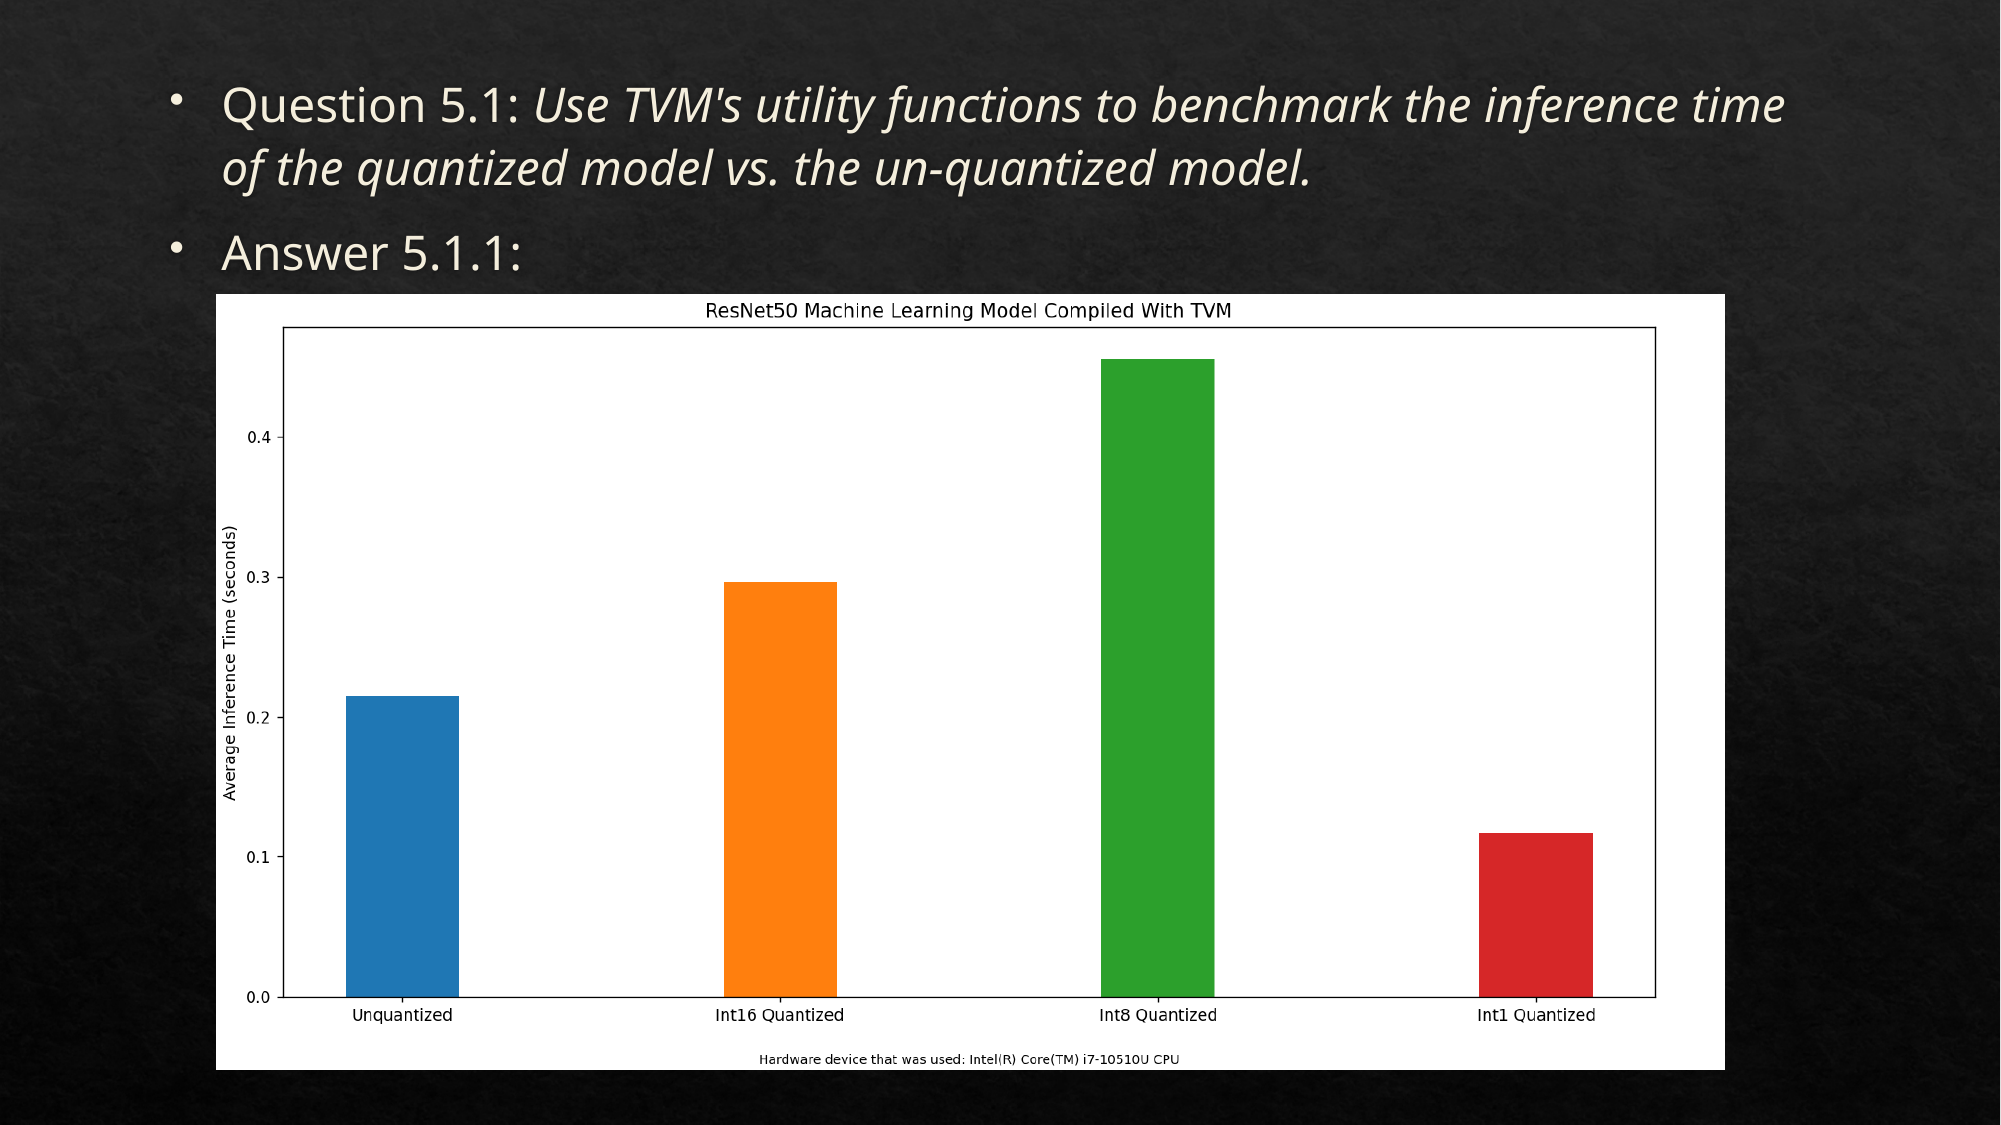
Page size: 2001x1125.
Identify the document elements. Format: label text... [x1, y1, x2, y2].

picture [215, 294, 1725, 1070]
list Question 5.1: Use TVM's utility functions to benchmark the inference time of the quantized model vs. the un-quantized model. Answer 5.1.1: [149, 61, 1849, 1107]
